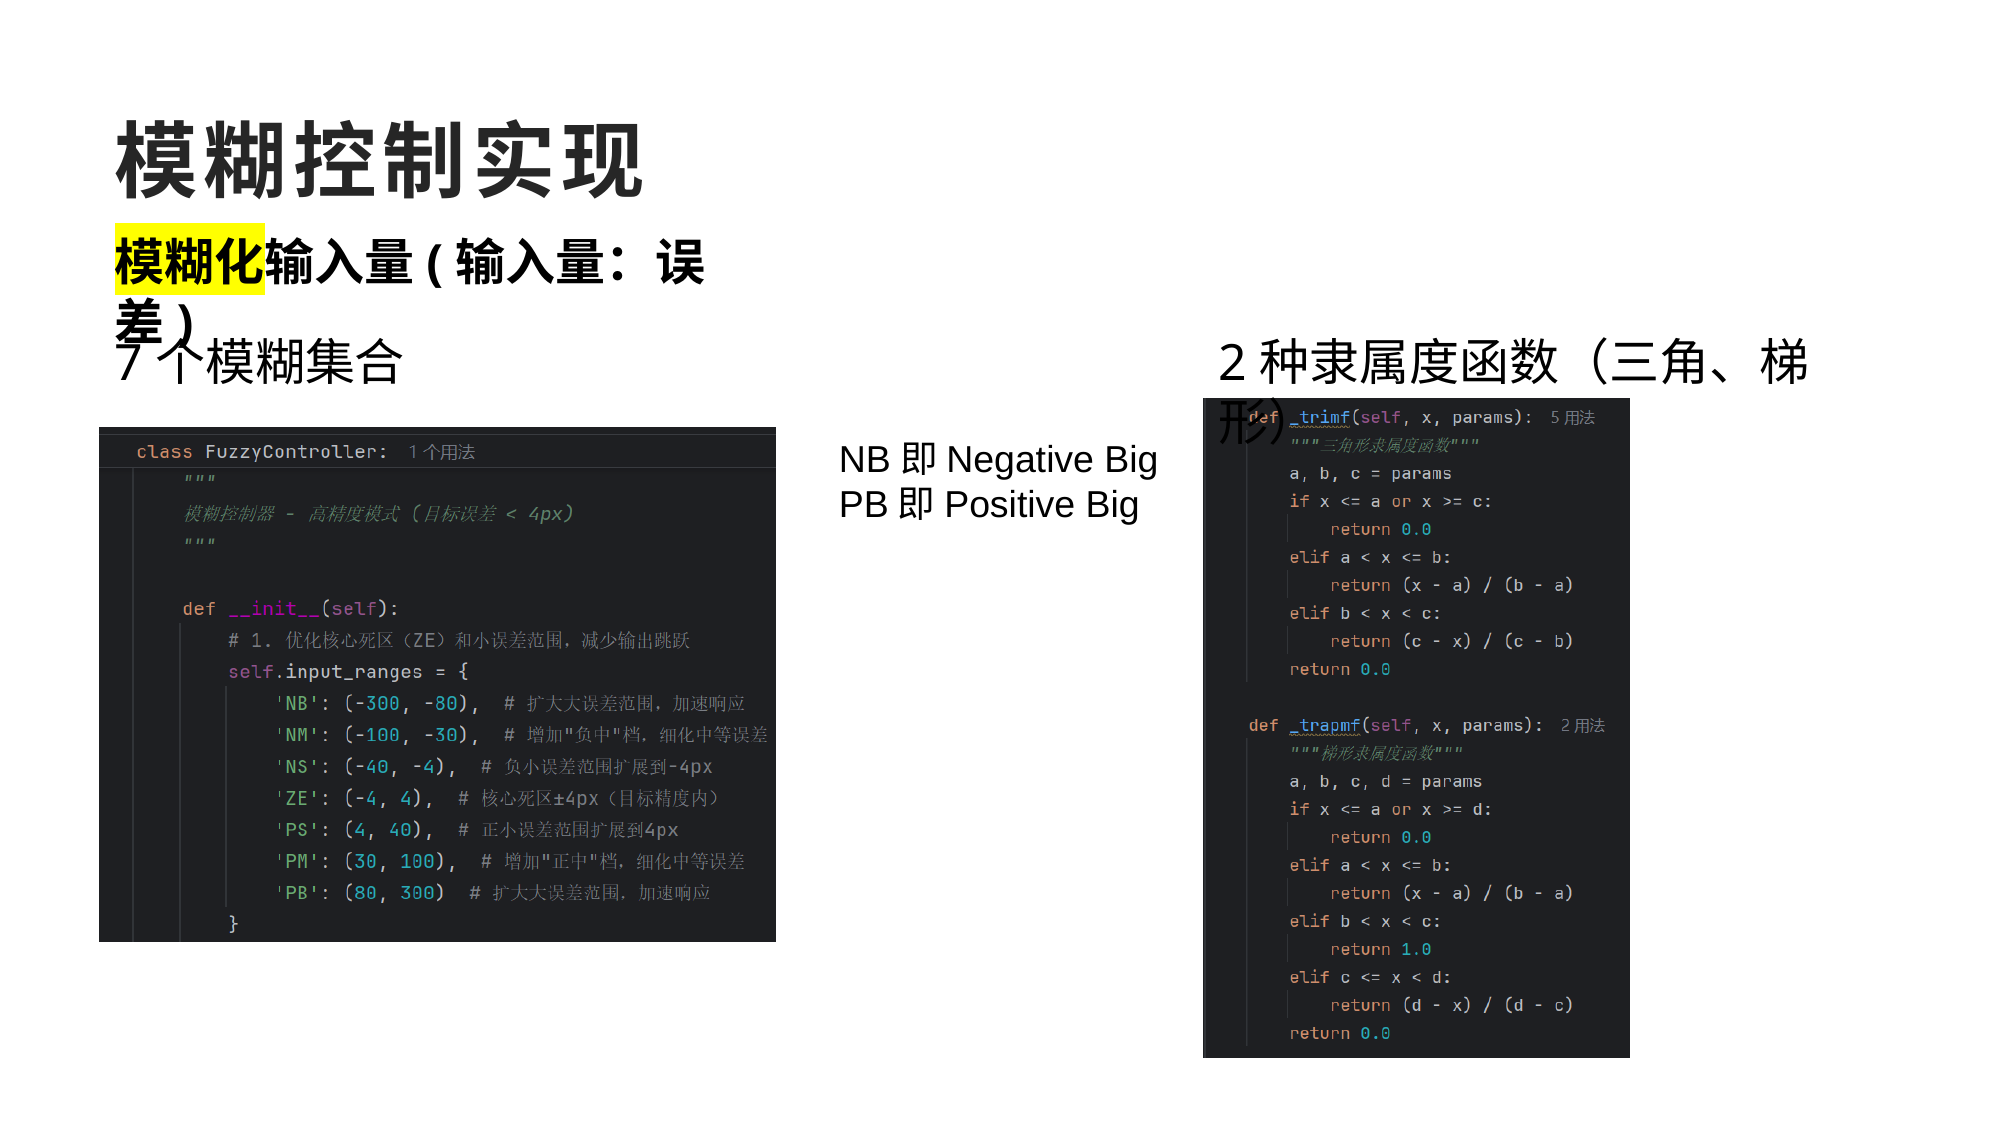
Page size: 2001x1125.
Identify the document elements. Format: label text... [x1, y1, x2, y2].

picture [1203, 397, 1631, 1058]
text_box 2种隶属度函数（三角、梯形） [1203, 322, 1871, 458]
text_box NB即Negative Big PB即Positive Big [824, 427, 1175, 533]
text_box 7个模糊集合 [99, 359, 767, 398]
title 模糊控制实现 [99, 99, 1900, 216]
text_box 模糊化输入量(输入量：误差) [99, 223, 767, 359]
picture [99, 426, 777, 943]
